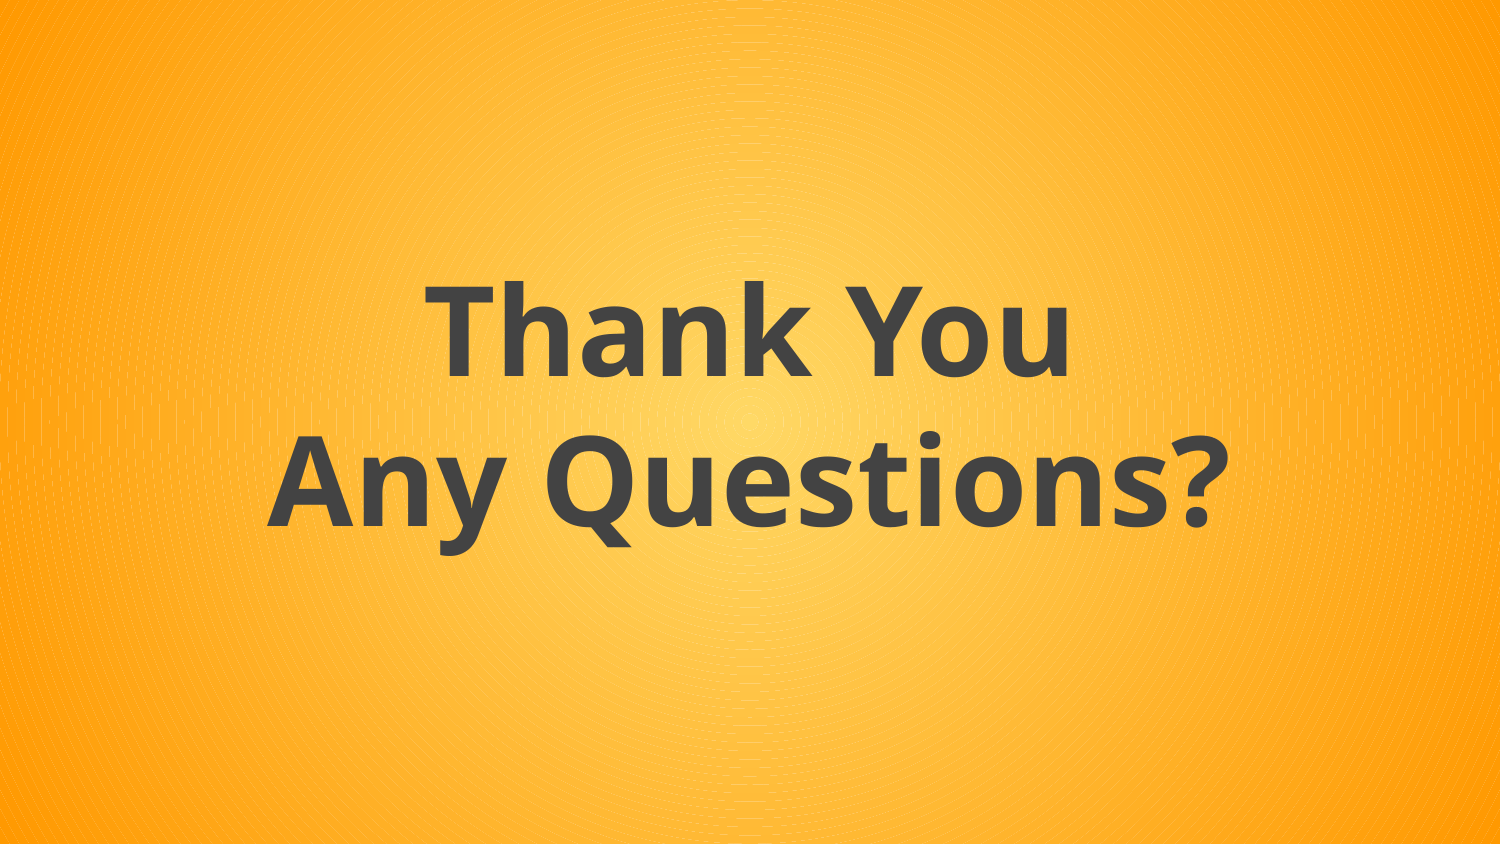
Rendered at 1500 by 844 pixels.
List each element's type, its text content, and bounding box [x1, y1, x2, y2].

text_box Thank You Any Questions? [181, 251, 1319, 662]
